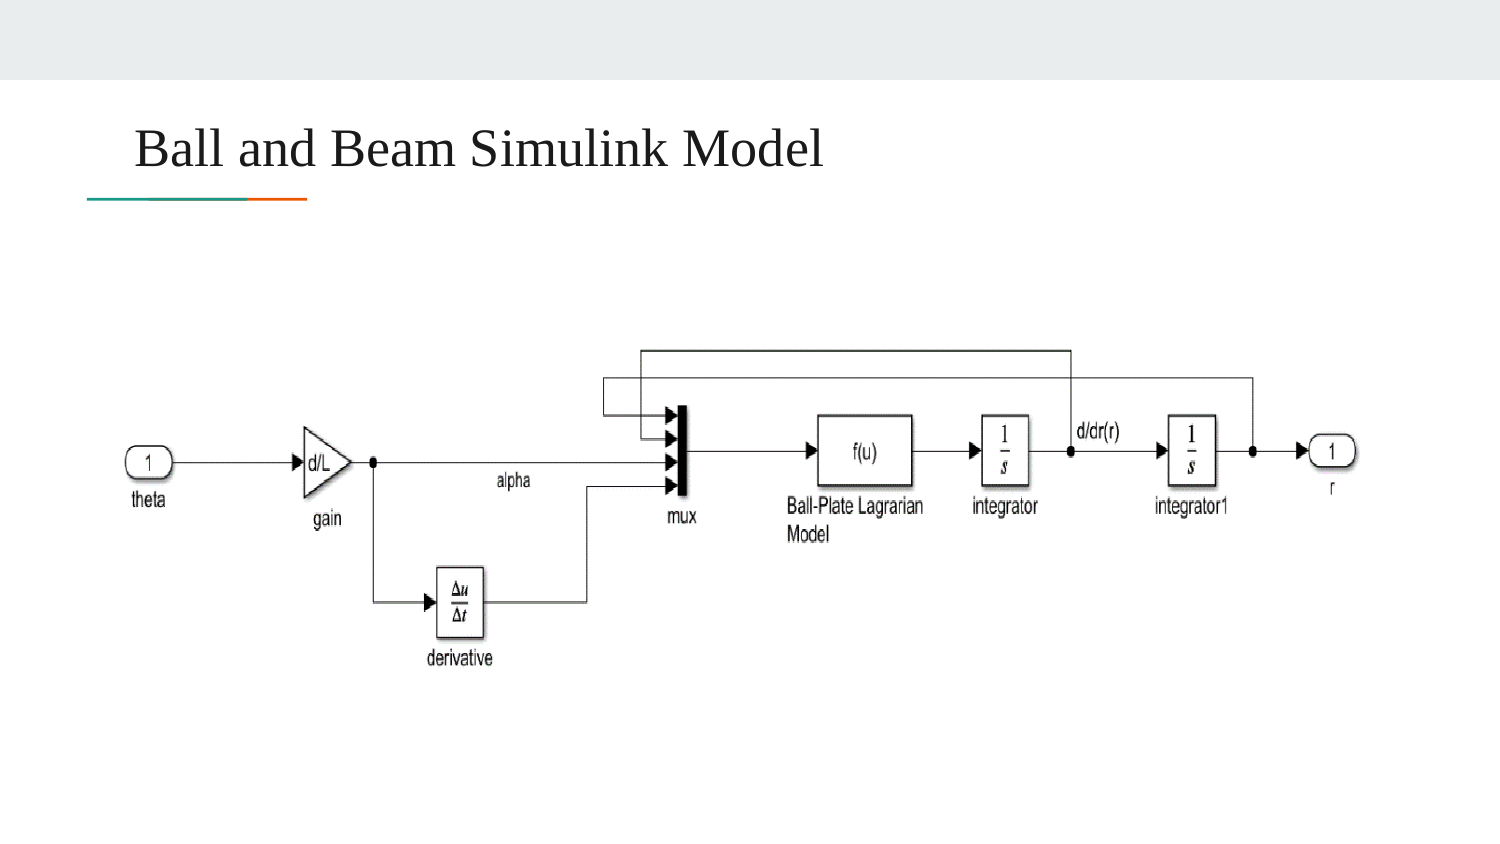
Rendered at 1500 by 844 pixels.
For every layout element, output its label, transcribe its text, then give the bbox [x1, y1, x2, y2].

title Ball and Beam Simulink Model [119, 97, 1381, 186]
picture [119, 222, 1382, 713]
